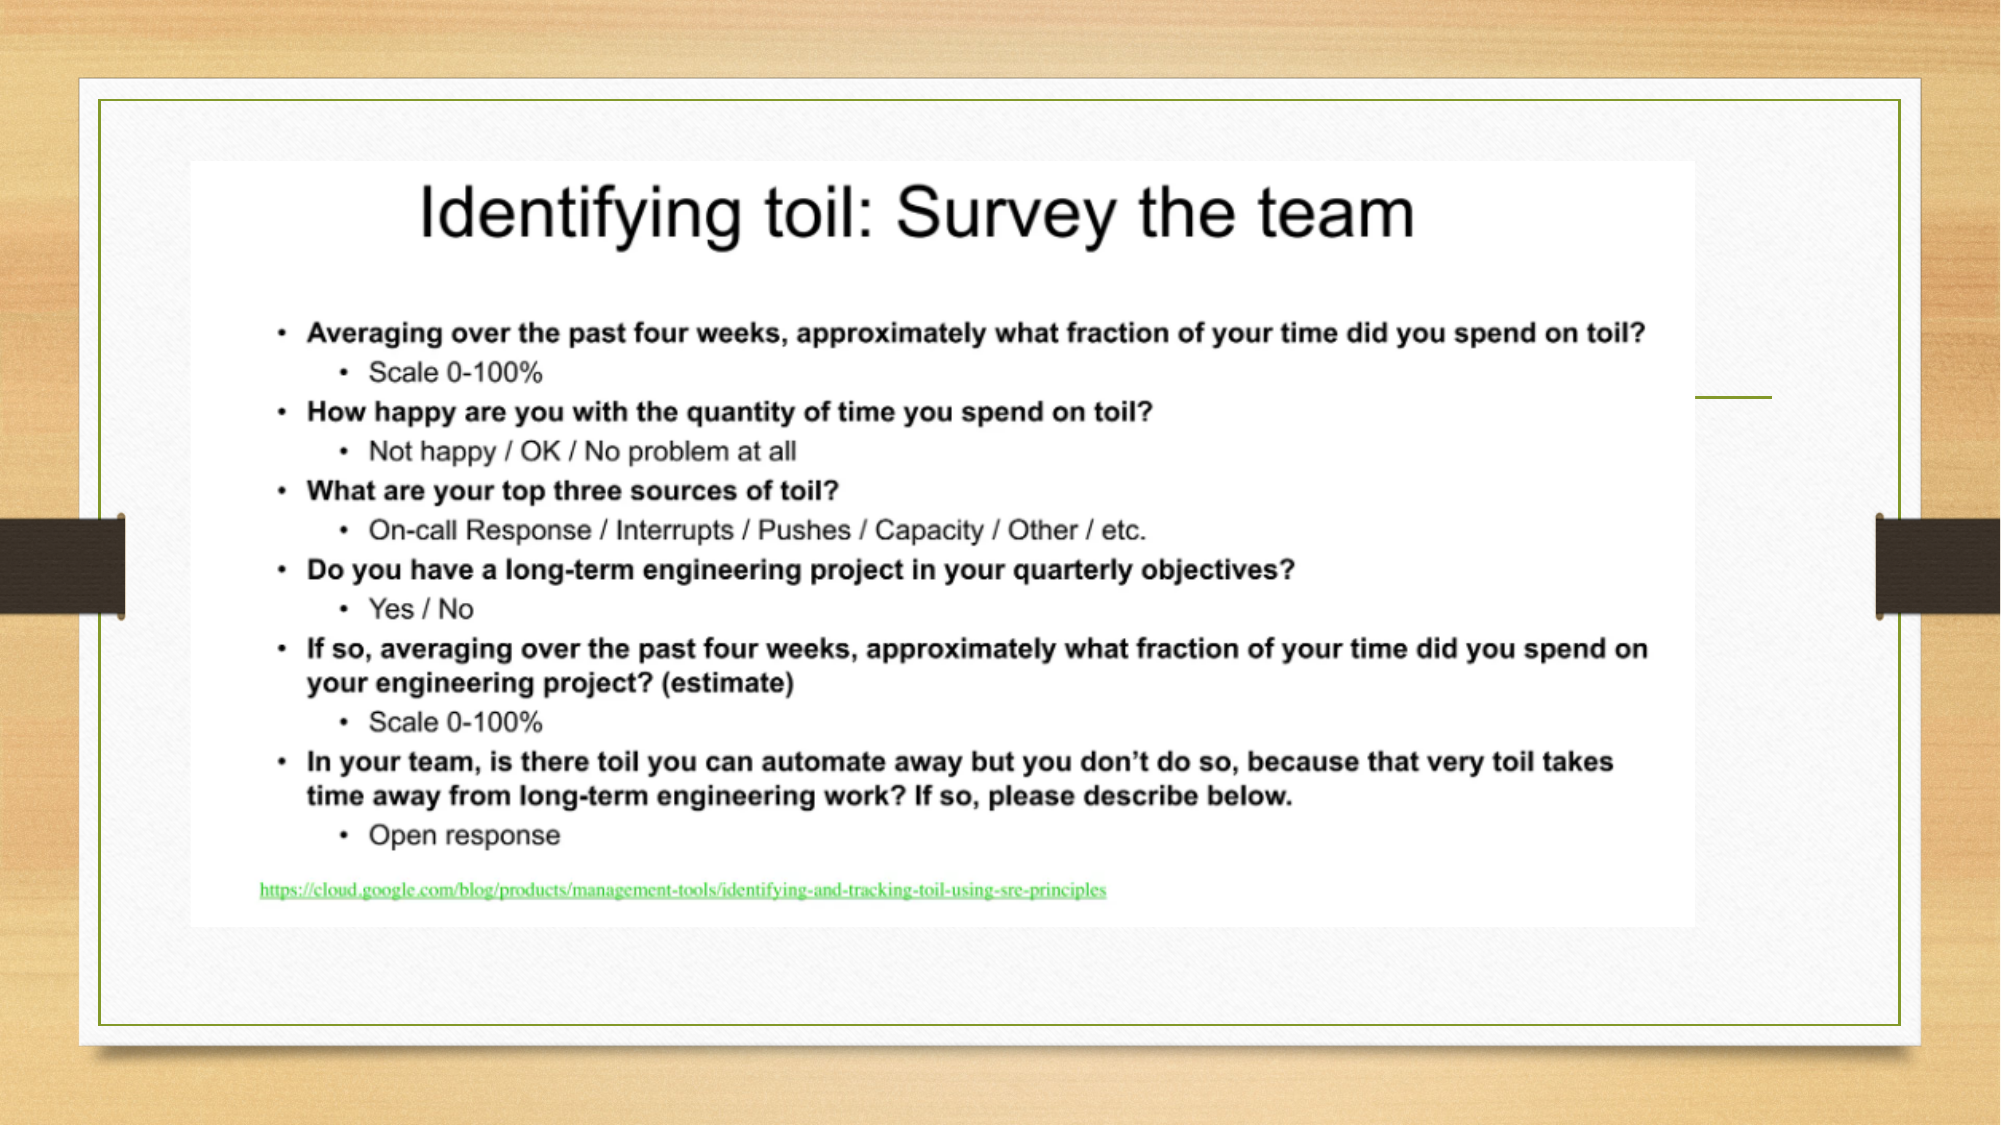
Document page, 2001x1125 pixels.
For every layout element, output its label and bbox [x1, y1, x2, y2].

picture [0, 0, 2001, 1125]
list [190, 160, 1696, 927]
